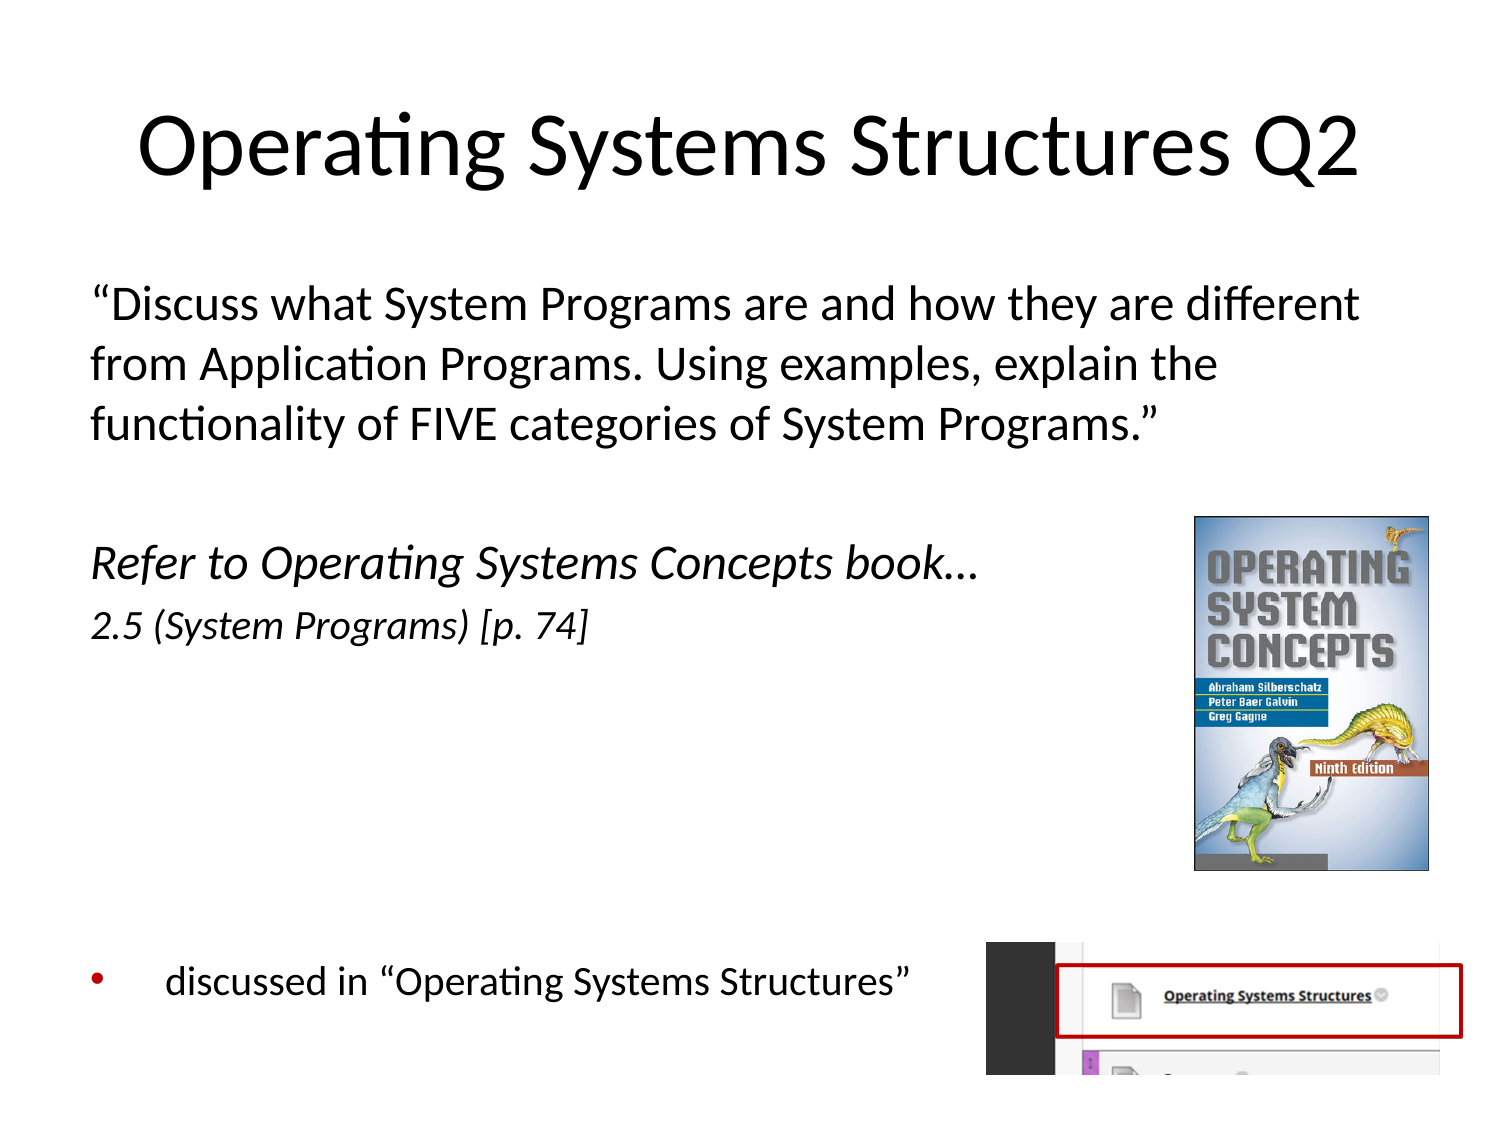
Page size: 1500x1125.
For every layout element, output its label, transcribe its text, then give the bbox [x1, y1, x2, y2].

picture [1201, 693, 1214, 697]
list “Discuss what System Programs are and how they are different from Application Programs. Using examples, explain the functionality of FIVE categories of System Programs.” Refer to Operating Systems Concepts book… 2.5 (System Programs) [p. 74] discussed in “Operating Systems Structures” [75, 262, 1425, 1125]
picture [985, 942, 1463, 1075]
picture [1194, 516, 1429, 872]
title Operating Systems Structures Q2 [75, 45, 1425, 233]
